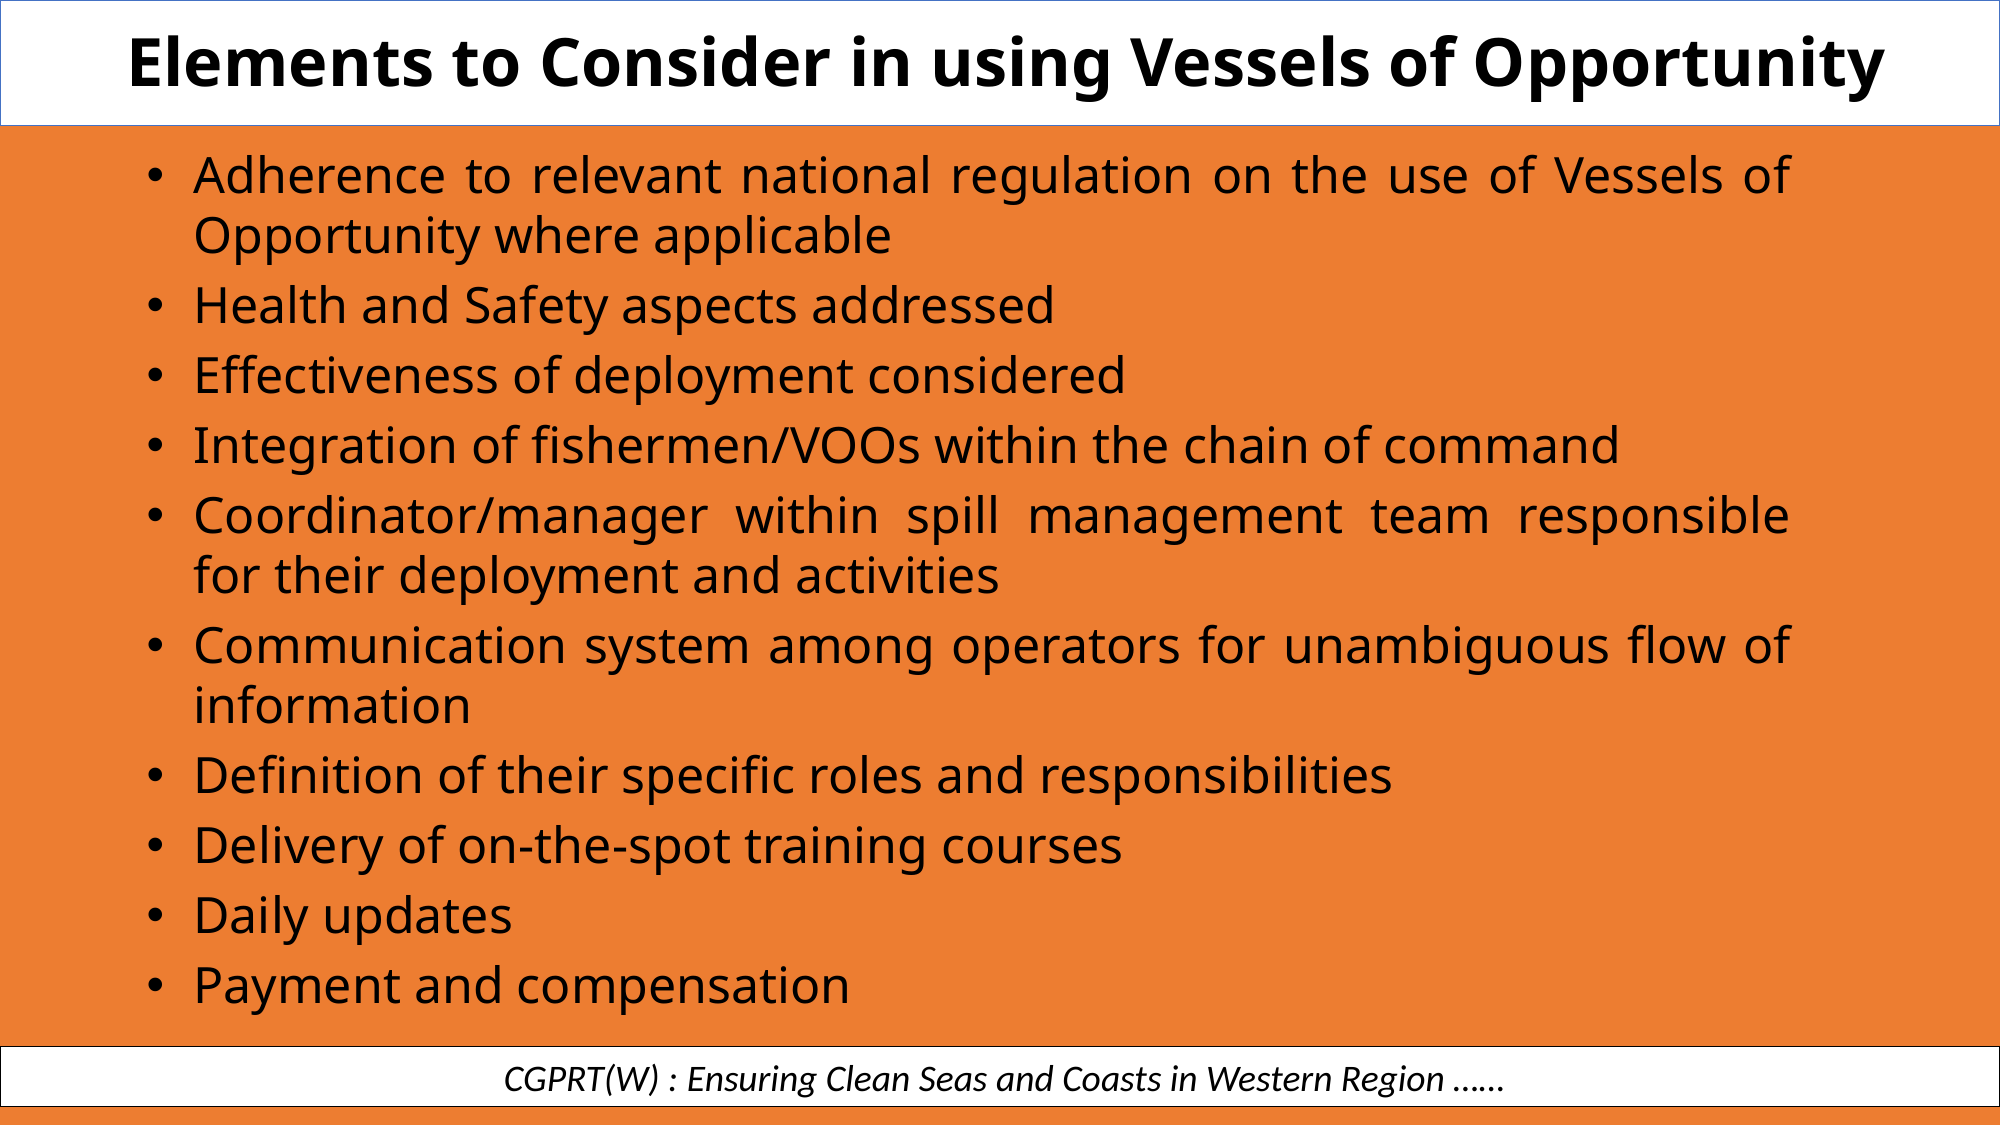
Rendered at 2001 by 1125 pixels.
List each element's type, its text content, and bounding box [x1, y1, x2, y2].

text_box Elements to Consider in using Vessels of Opportunity [56, 21, 1956, 114]
text_box CGPRT(W) : Ensuring Clean Seas and Coasts in Western Region …… [0, 1046, 2000, 1107]
text_box [0, 0, 2000, 126]
text_box Adherence to relevant national regulation on the use of Vessels of Opportunity where applicable Health and Safety aspects addressed Effectiveness of deployment considered Integration of fishermen/VOOs within the chain of command Coordinator/manager within spill management team responsible for their deployment and activities Communication system among operators for unambiguous flow of information Definition of their specific roles and responsibilities Delivery of on-the-spot training courses Daily updates Payment and compensation [56, 136, 1807, 1047]
